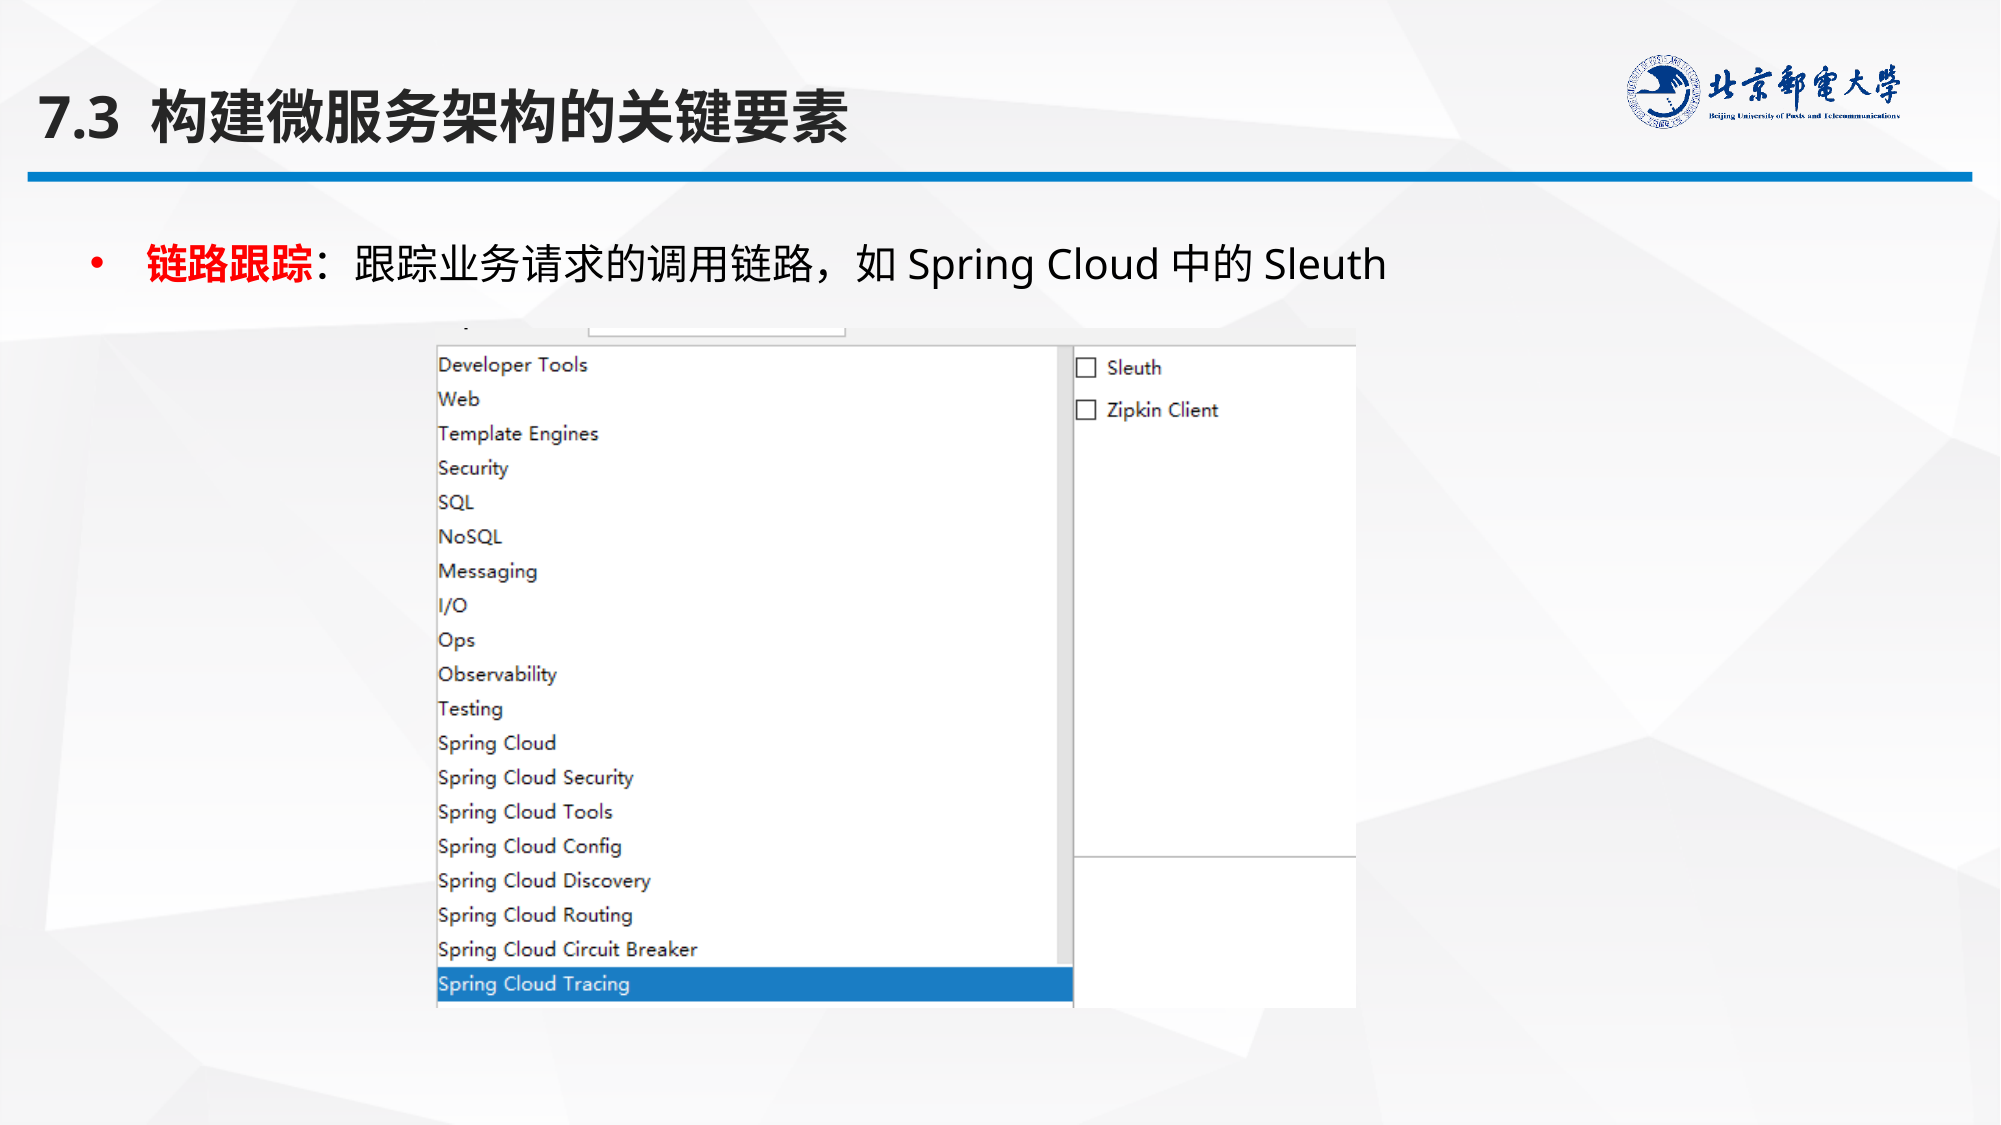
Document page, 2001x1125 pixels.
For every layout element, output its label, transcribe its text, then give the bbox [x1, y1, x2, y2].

text_box [63, 202, 1953, 698]
picture [0, 0, 2000, 1125]
text_box 链路跟踪：跟踪业务请求的调用链路，如Spring Cloud中的Sleuth [0, 205, 1914, 295]
text_box 7.3 构建微服务架构的关键要素 [23, 73, 1083, 158]
text_box [26, 171, 1973, 183]
